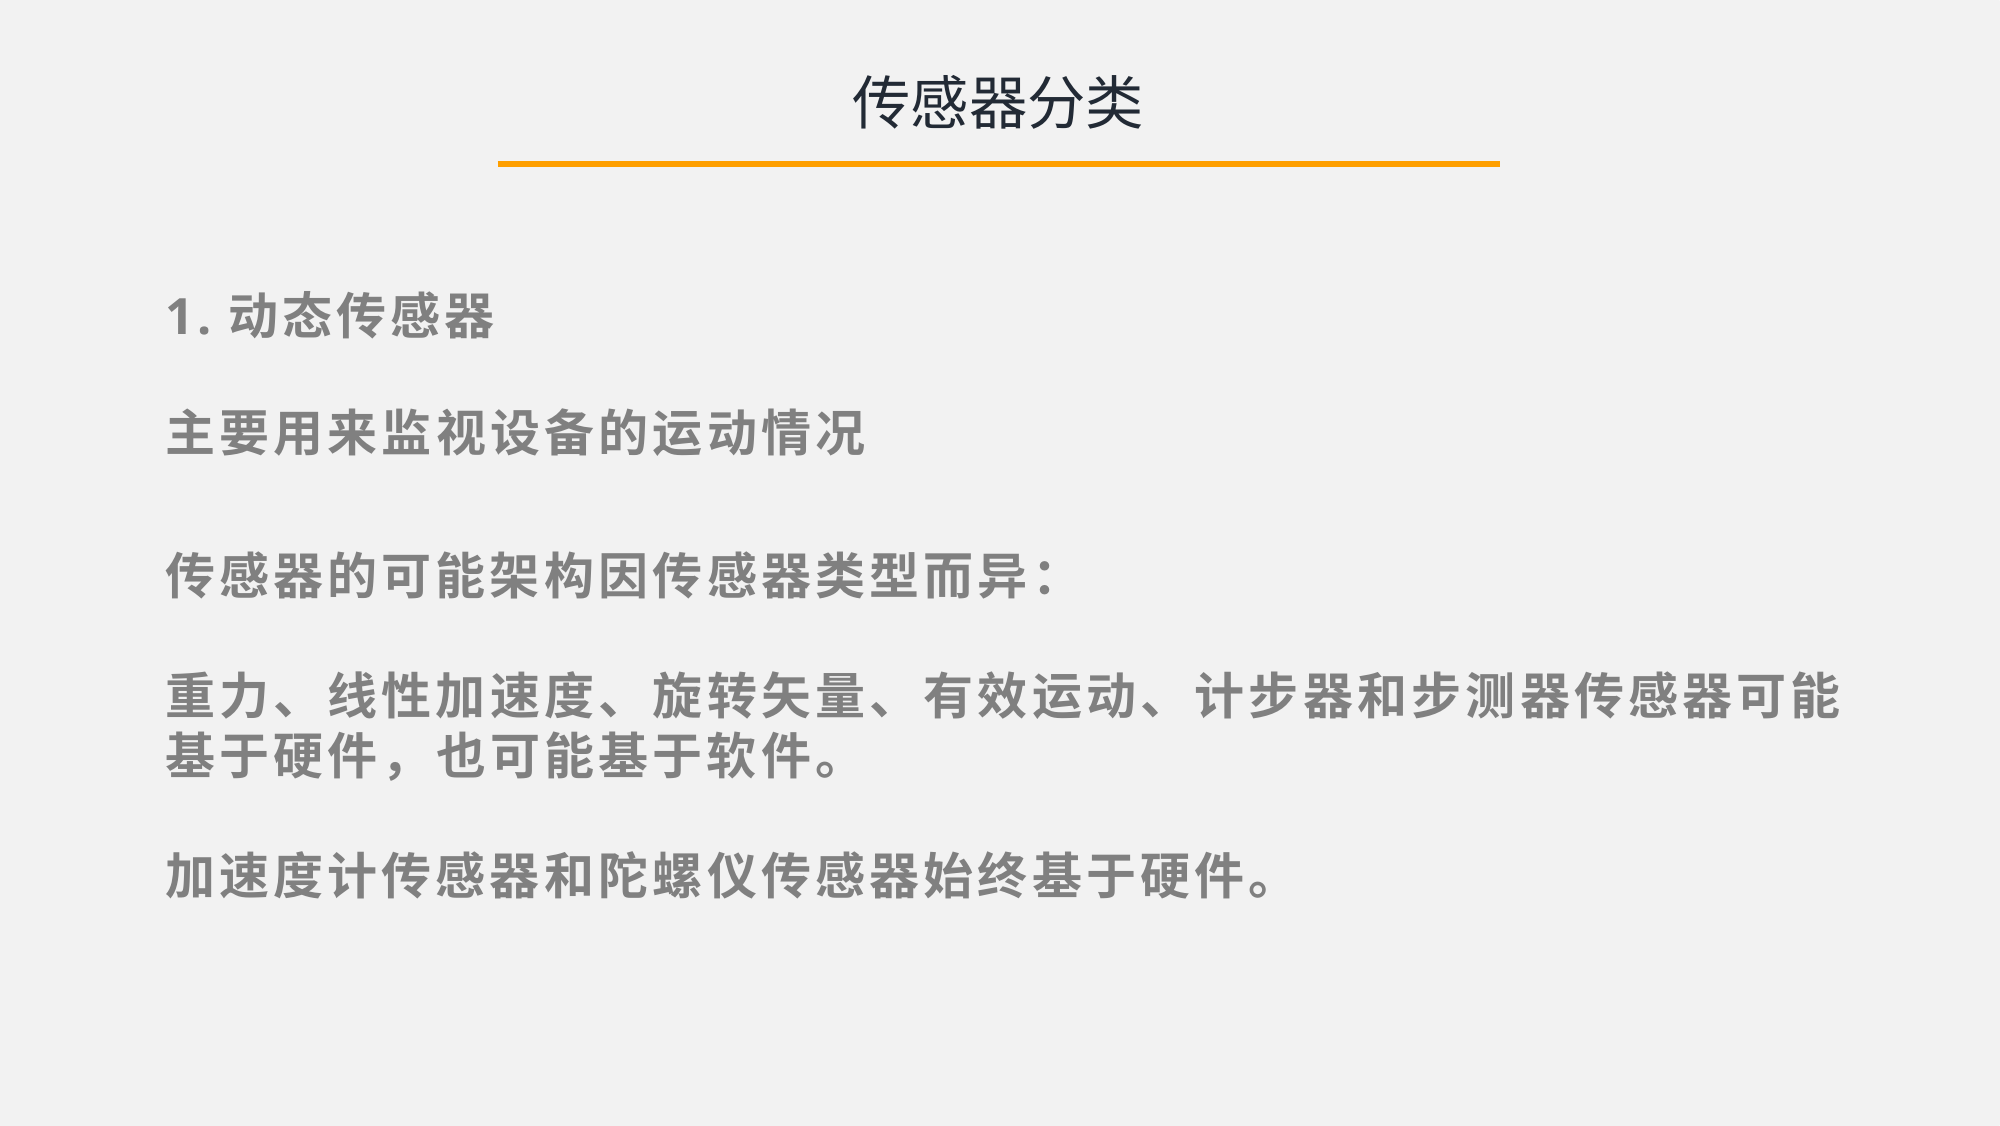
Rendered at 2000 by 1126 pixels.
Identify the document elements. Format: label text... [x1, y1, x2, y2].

text_box 1.动态传感器 [150, 277, 1029, 352]
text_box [497, 65, 1501, 165]
text_box 主要用来监视设备的运动情况 [150, 394, 1029, 470]
text_box 传感器的可能架构因传感器类型而异： 重力、线性加速度、旋转矢量、有效运动、计步器和步测器传感器可能基于硬件，也可能基于软件。 加速度计传感器和陀螺仪传感器始终基于硬件。 [150, 537, 1896, 912]
